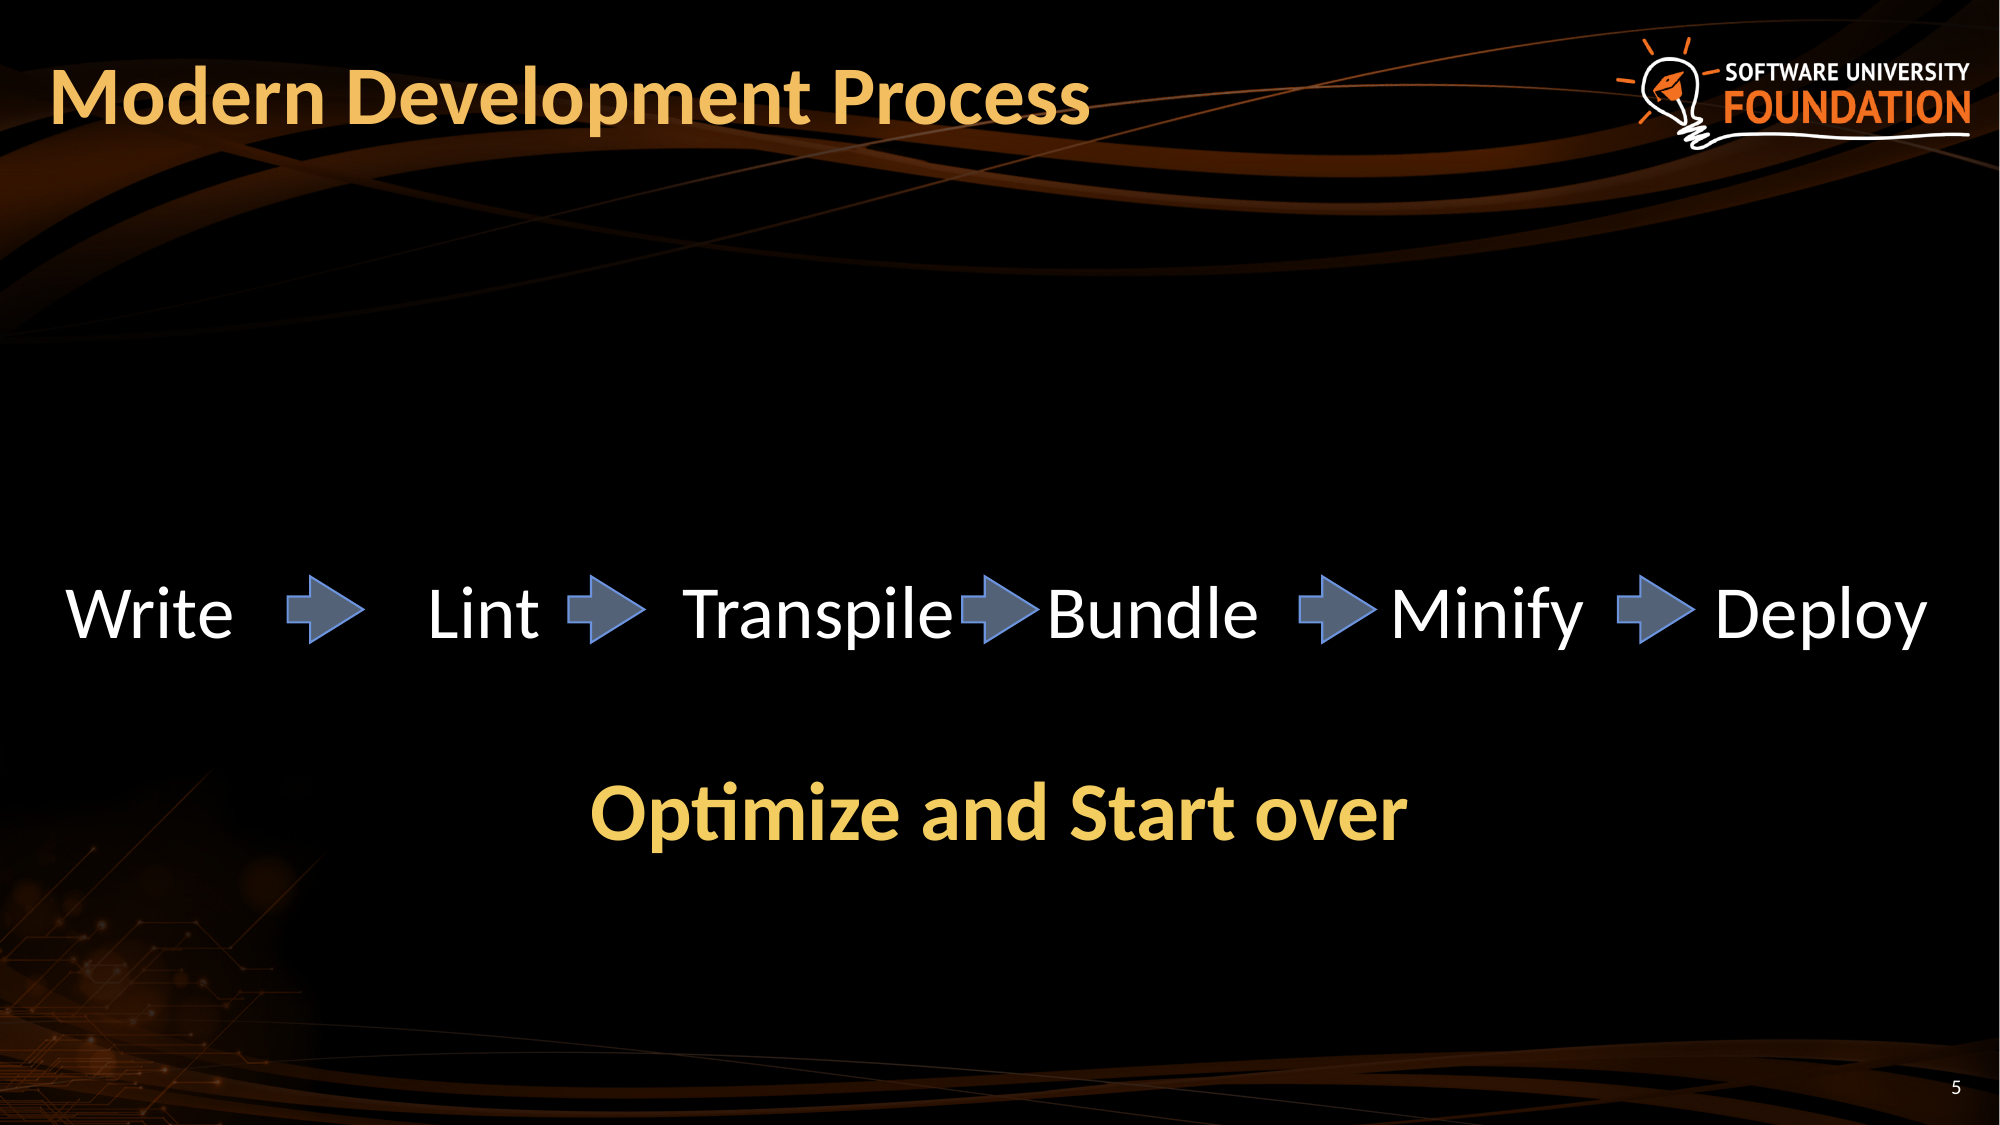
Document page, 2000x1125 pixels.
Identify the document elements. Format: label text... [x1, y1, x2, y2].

title Modern Development Process [30, 6, 1602, 189]
text_box [961, 574, 1041, 645]
text_box [567, 574, 647, 645]
slide_number 5 [1897, 1070, 1968, 1103]
text_box Deploy [1534, 556, 2000, 662]
picture [0, 0, 2000, 556]
text_box [286, 574, 366, 645]
text_box Optimize and Start over [500, 750, 1500, 865]
text_box [1298, 574, 1378, 645]
text_box Lint [196, 556, 530, 662]
text_box Bundle [865, 556, 1199, 662]
text_box Minify [1199, 556, 1534, 662]
picture [0, 662, 2000, 1125]
text_box [1616, 574, 1696, 645]
text_box Transpile [530, 556, 865, 662]
text_box Write [0, 556, 196, 662]
